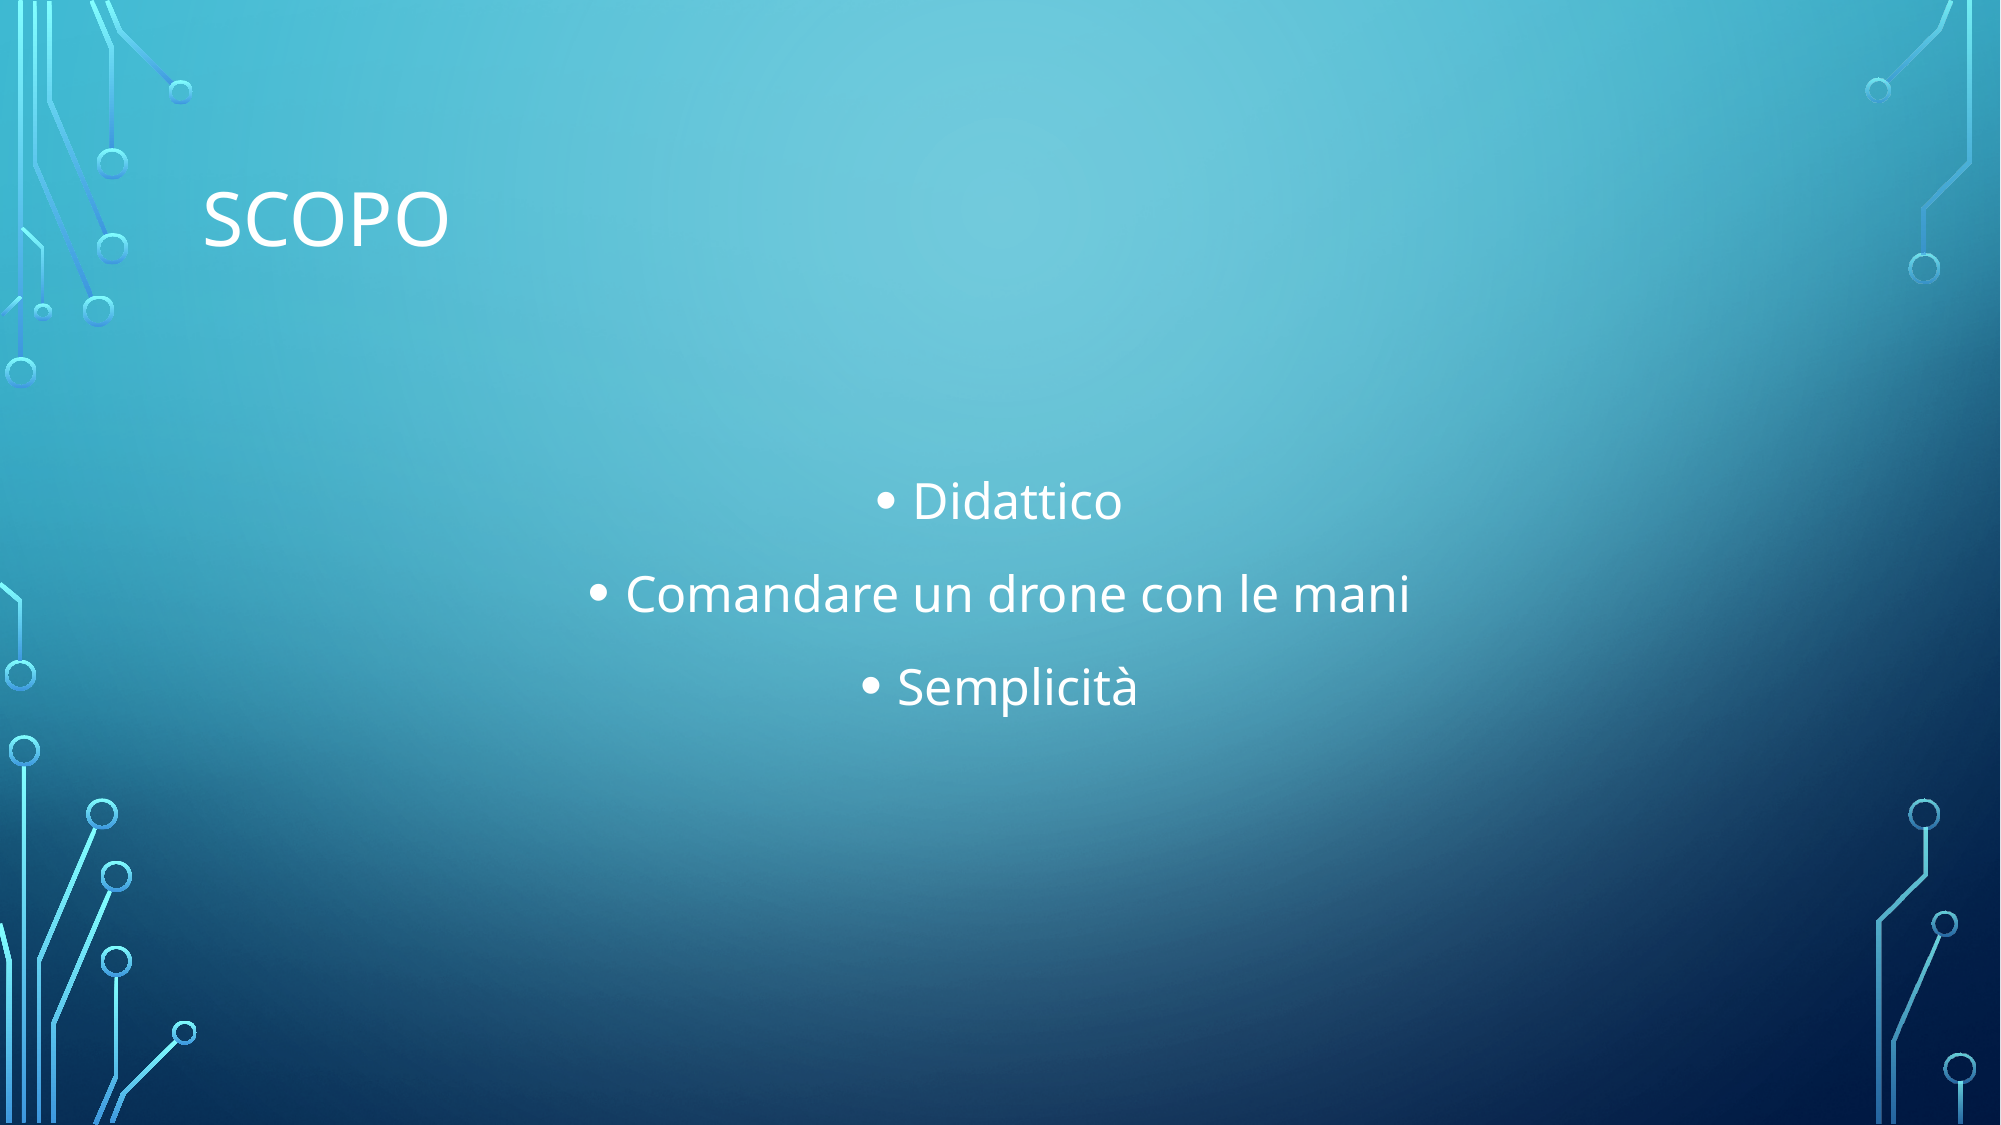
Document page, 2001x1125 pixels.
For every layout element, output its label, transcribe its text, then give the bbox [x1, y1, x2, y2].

list Didattico Comandare un drone con le mani Semplicità [187, 369, 1813, 950]
title Scopo [187, 101, 1813, 344]
